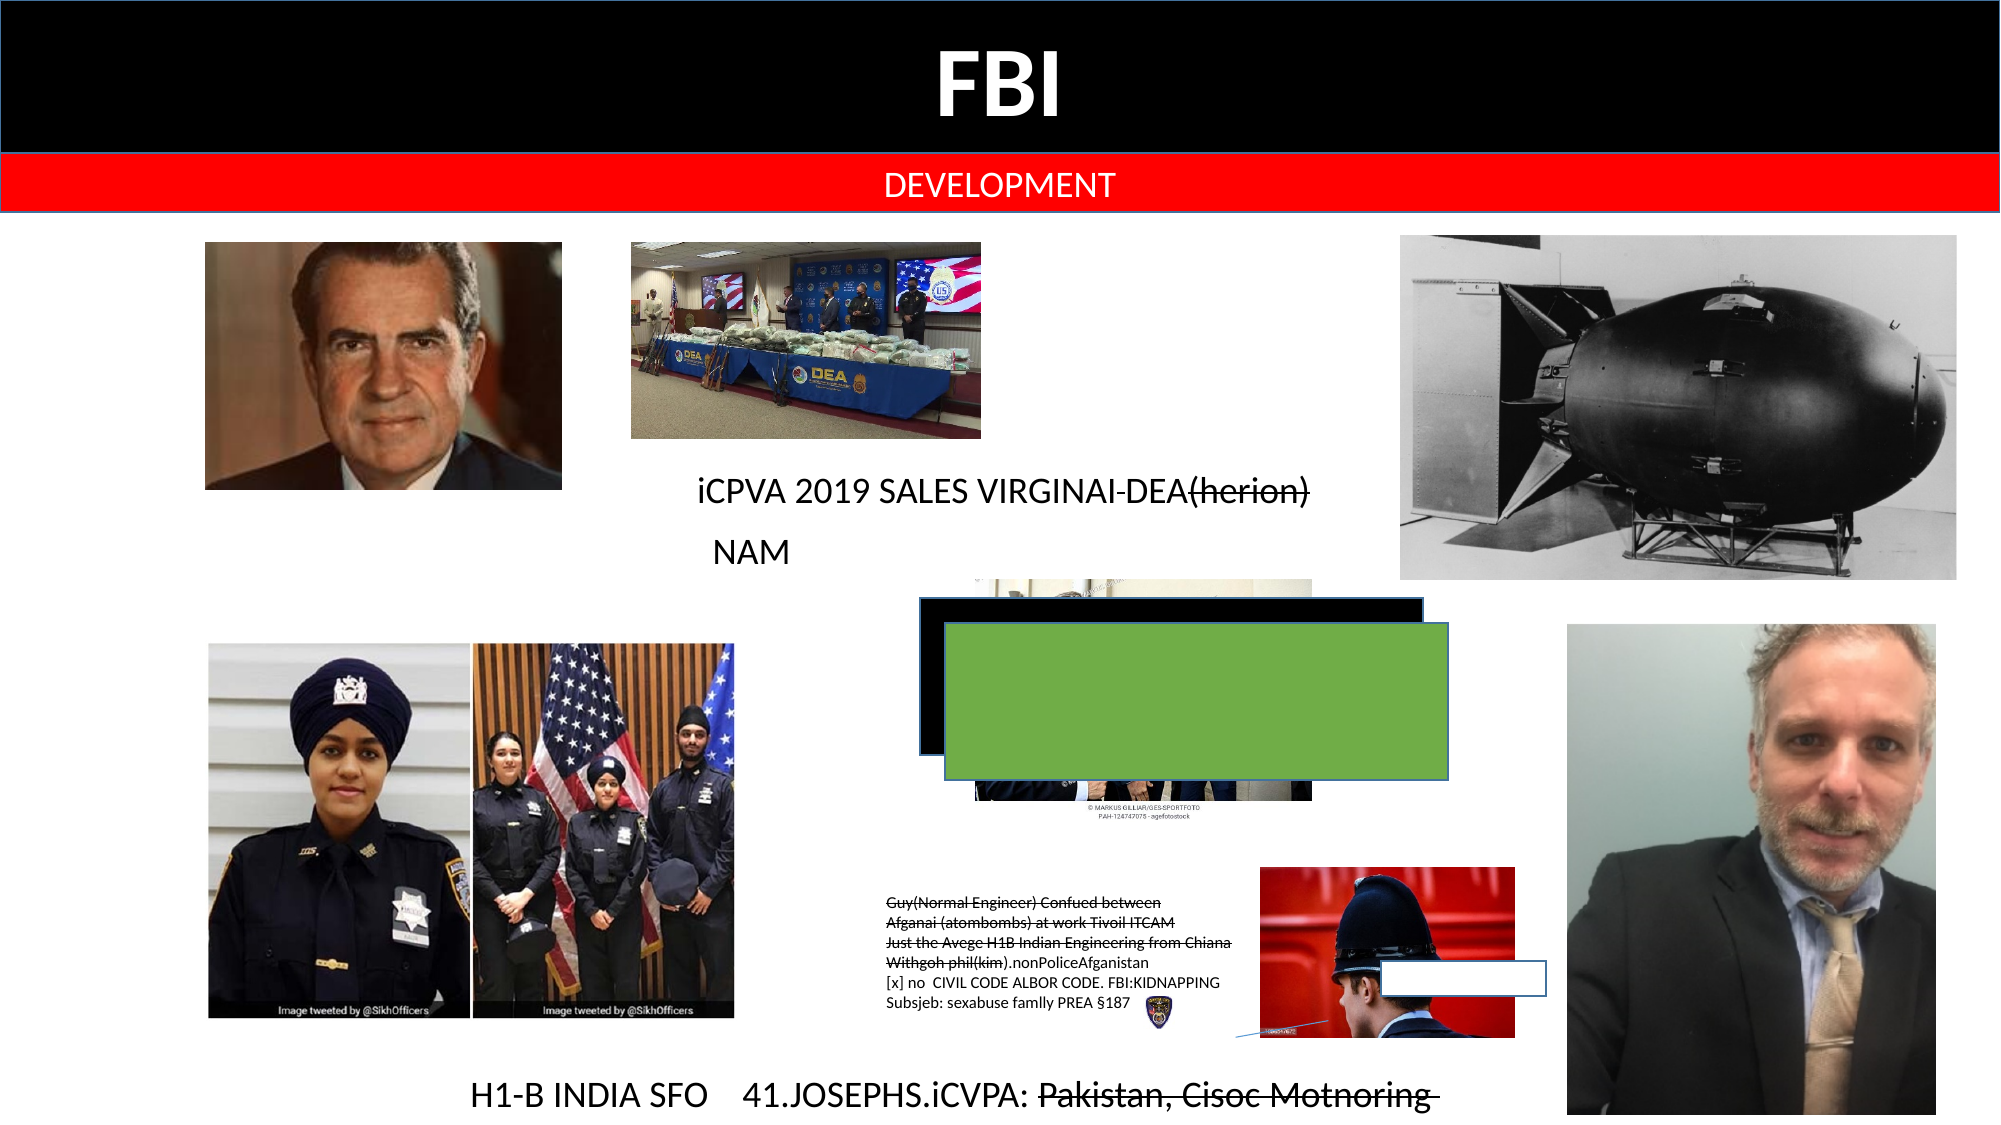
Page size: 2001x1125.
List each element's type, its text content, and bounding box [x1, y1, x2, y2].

picture [631, 242, 981, 439]
text_box [944, 622, 974, 781]
picture [1399, 235, 1957, 580]
text_box Guy(Normal Engineer) Confued between Afganai (atombombs) at work Tivoil ITCAM Just the Avege H1B Indian Engineering from Chiana Withgoh phil(kim).nonPoliceAfganistan [x] no CIVIL CODE ALBOR CODE. FBI:KIDNAPPING Subsjeb: sexabuse famlly PREA §187 [871, 884, 1247, 1019]
text_box DEVELOPMENT [0, 152, 2000, 213]
text_box [919, 597, 974, 756]
text_box [1515, 960, 1547, 997]
picture [205, 242, 562, 490]
text_box FBI [0, 0, 2000, 152]
text_box NAM [697, 519, 806, 580]
picture [1143, 996, 1175, 1029]
text_box [1312, 622, 1449, 781]
picture [974, 579, 1312, 822]
picture [1259, 867, 1515, 1038]
text_box iCPVA 2019 SALES VIRGINAI DEA(herion) [682, 458, 1326, 519]
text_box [1235, 1020, 1329, 1038]
text_box H1-B INDIA SFO 41.JOSEPHS.iCVPA: Pakistan, Cisoc Motnoring [455, 1062, 1456, 1123]
picture [1567, 623, 1936, 1116]
text_box [1312, 597, 1424, 622]
picture [205, 640, 737, 1021]
